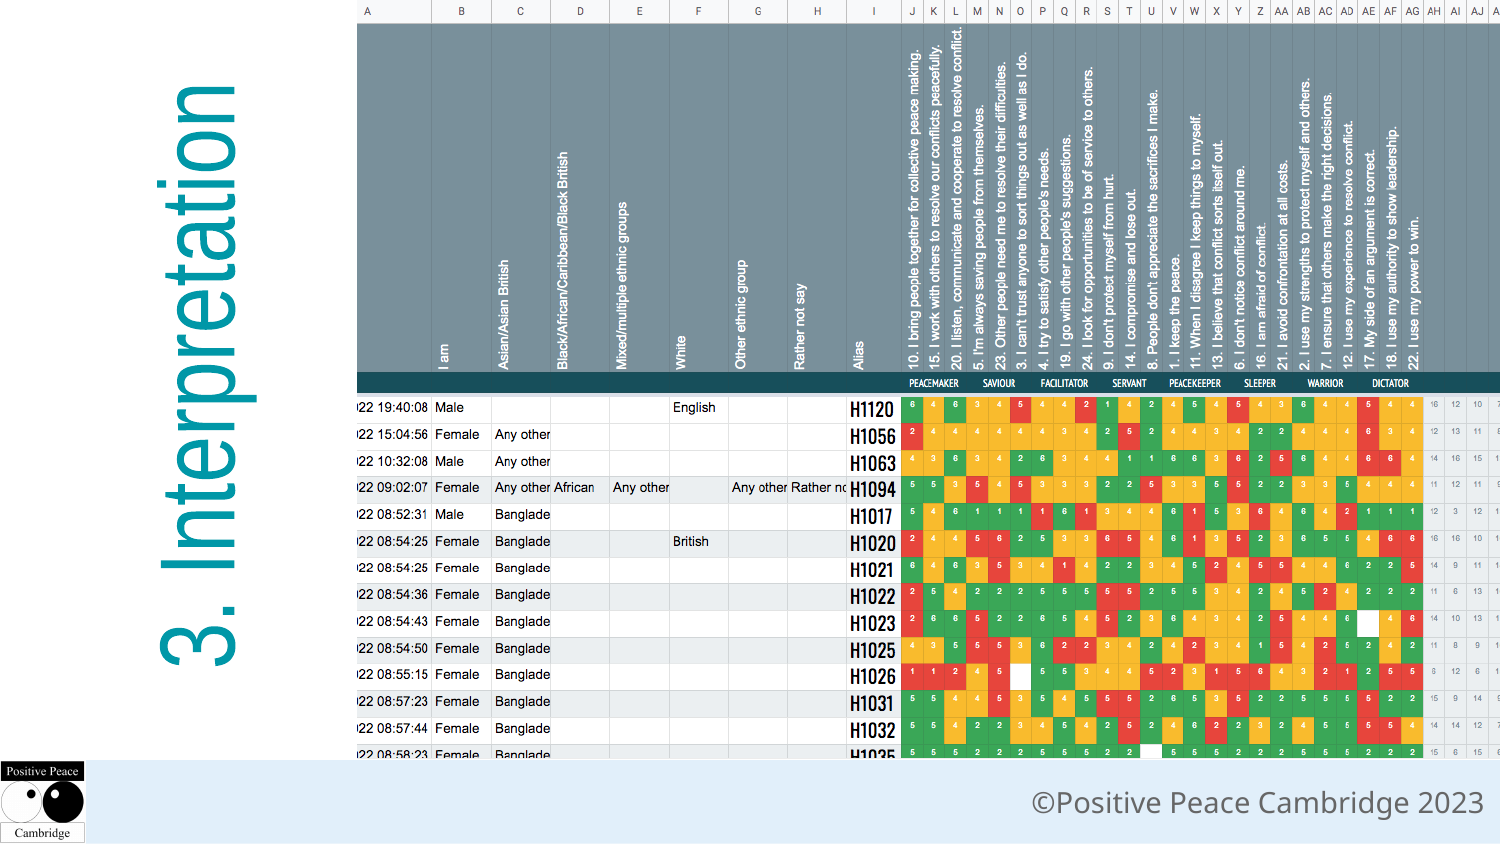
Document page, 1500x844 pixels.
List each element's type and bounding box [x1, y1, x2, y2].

picture [0, 760, 86, 844]
picture [356, 0, 1500, 759]
